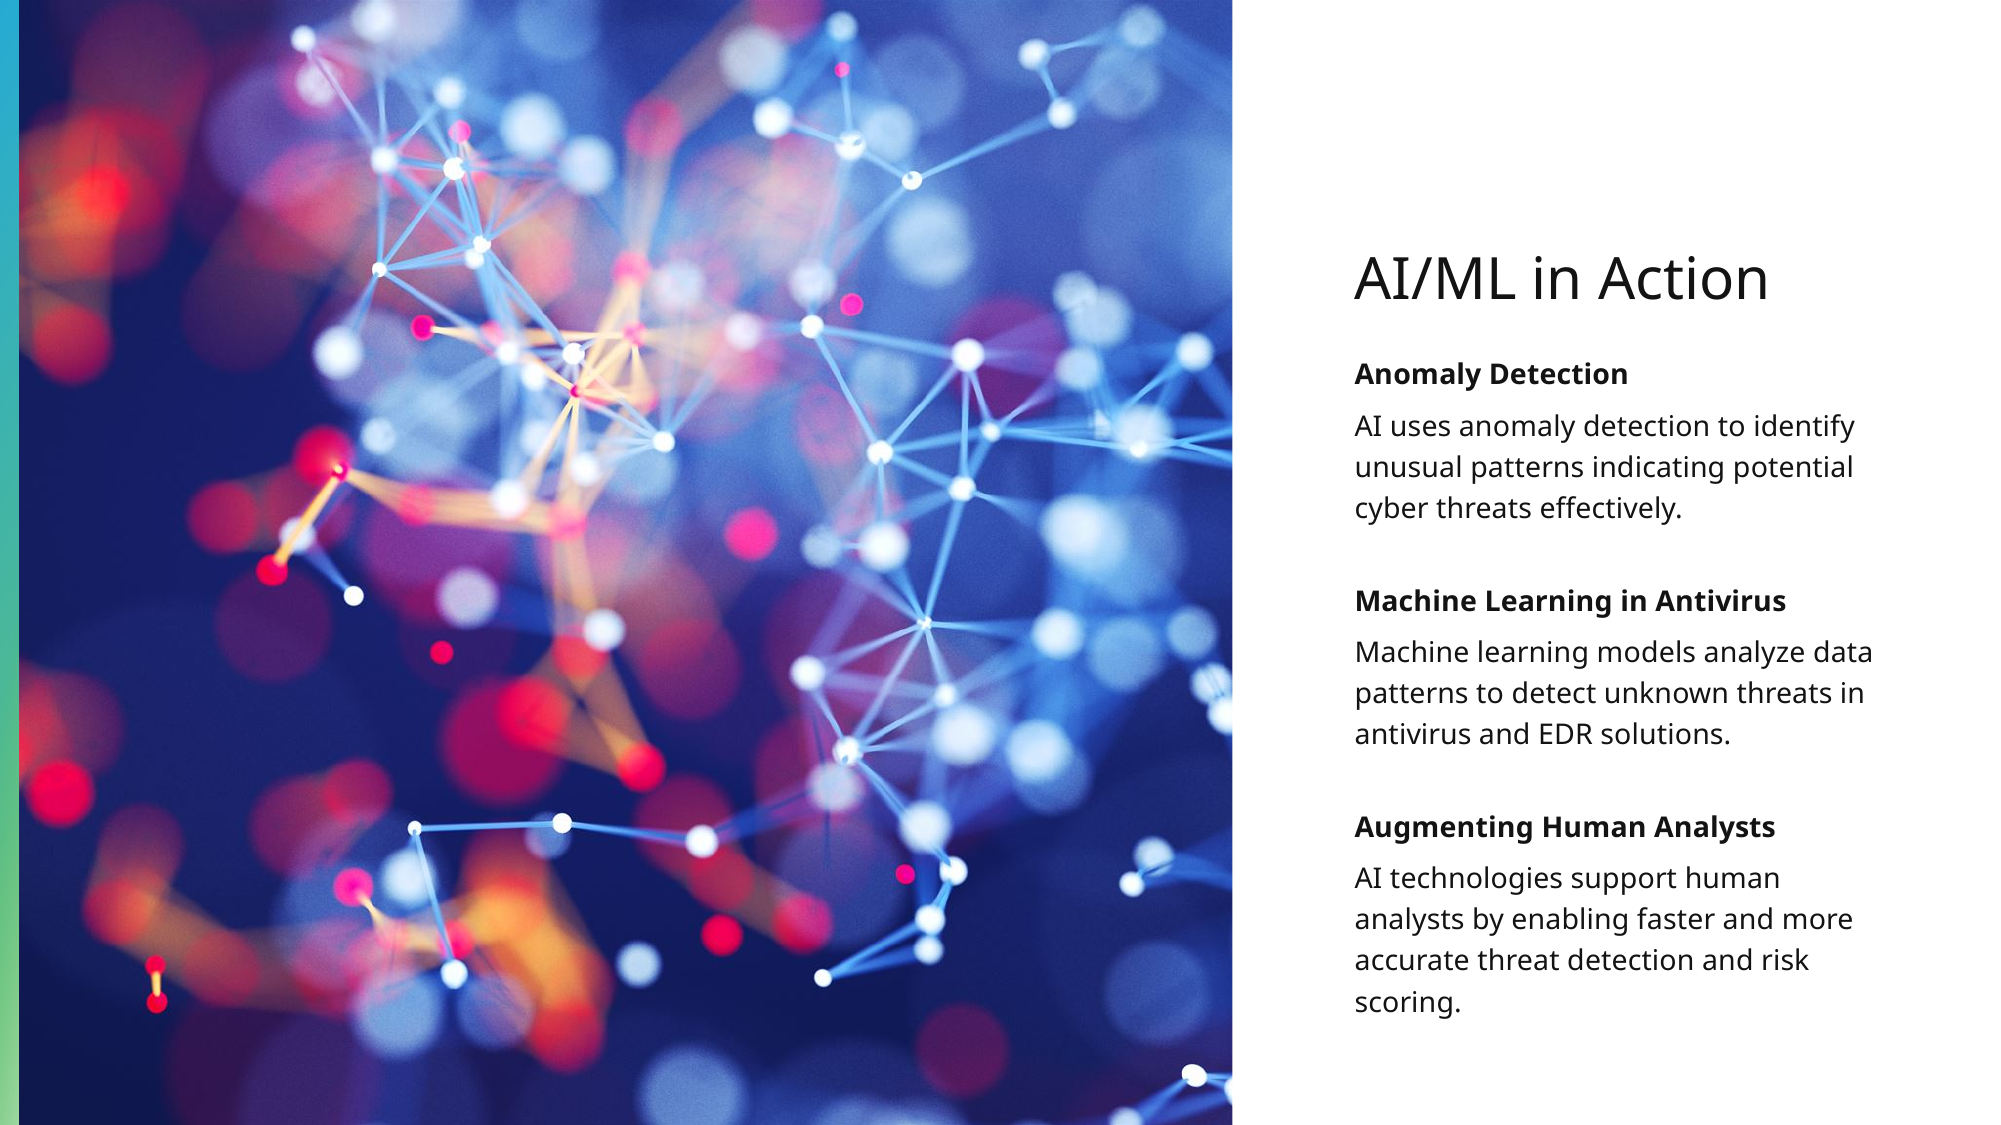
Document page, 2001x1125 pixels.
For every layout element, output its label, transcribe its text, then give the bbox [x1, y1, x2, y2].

list Anomaly Detection AI uses anomaly detection to identify unusual patterns indicating potential cyber threats effectively. Machine Learning in Antivirus Machine learning models analyze data patterns to detect unknown threats in antivirus and EDR solutions. Augmenting Human Analysts AI technologies support human analysts by enabling faster and more accurate threat detection and risk scoring. [1339, 341, 1898, 1026]
title AI/ML in Action [1339, 82, 1898, 320]
picture [18, 0, 1233, 1125]
